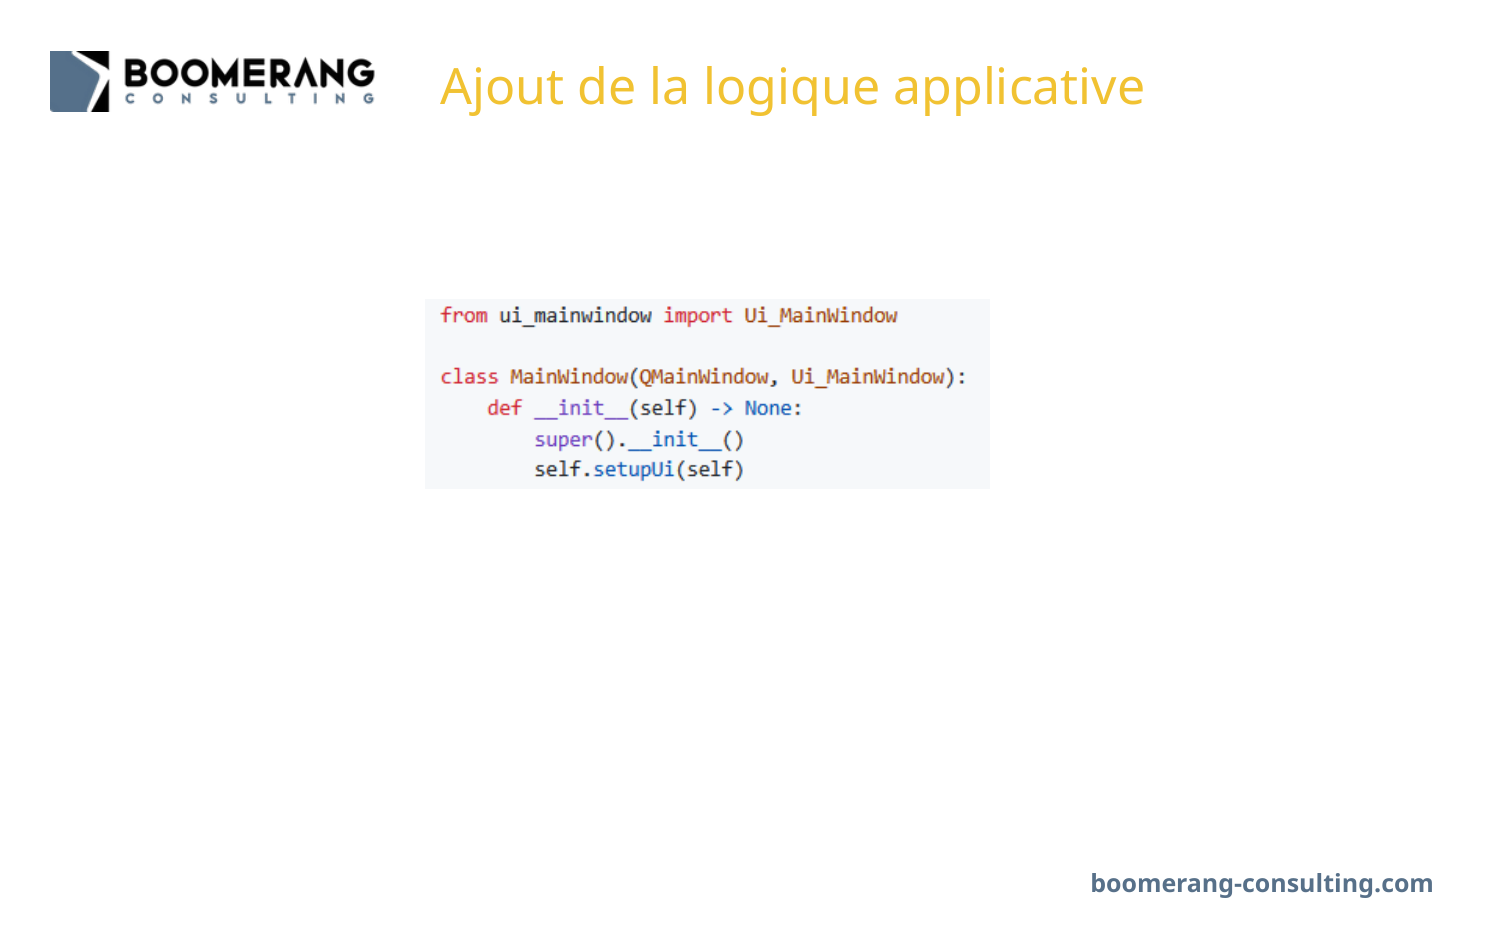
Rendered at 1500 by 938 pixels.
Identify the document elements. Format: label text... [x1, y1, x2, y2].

title Ajout de la logique applicative [425, 45, 1451, 124]
picture [50, 51, 389, 112]
picture [425, 299, 991, 490]
